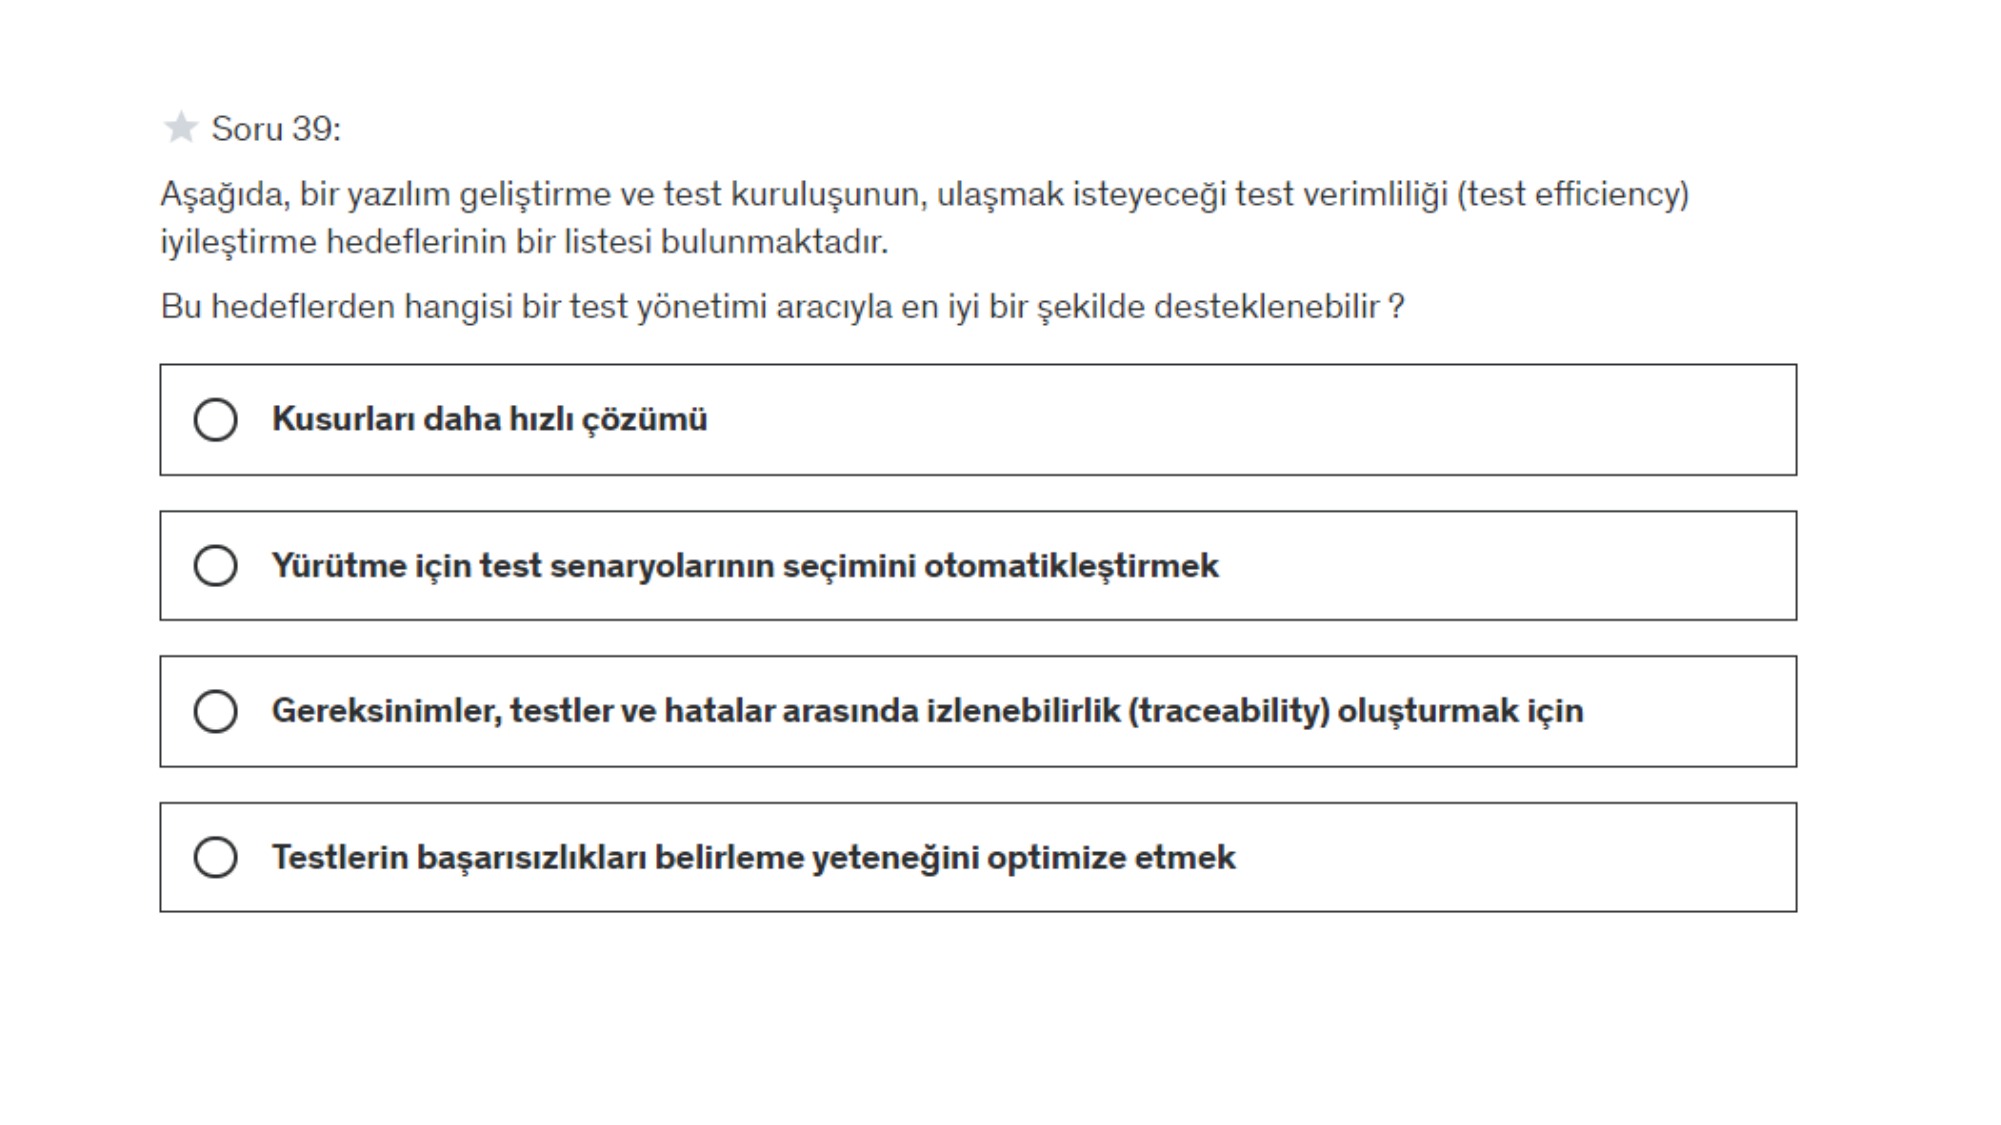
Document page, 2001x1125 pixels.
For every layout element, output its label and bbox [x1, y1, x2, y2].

list [139, 99, 1819, 995]
